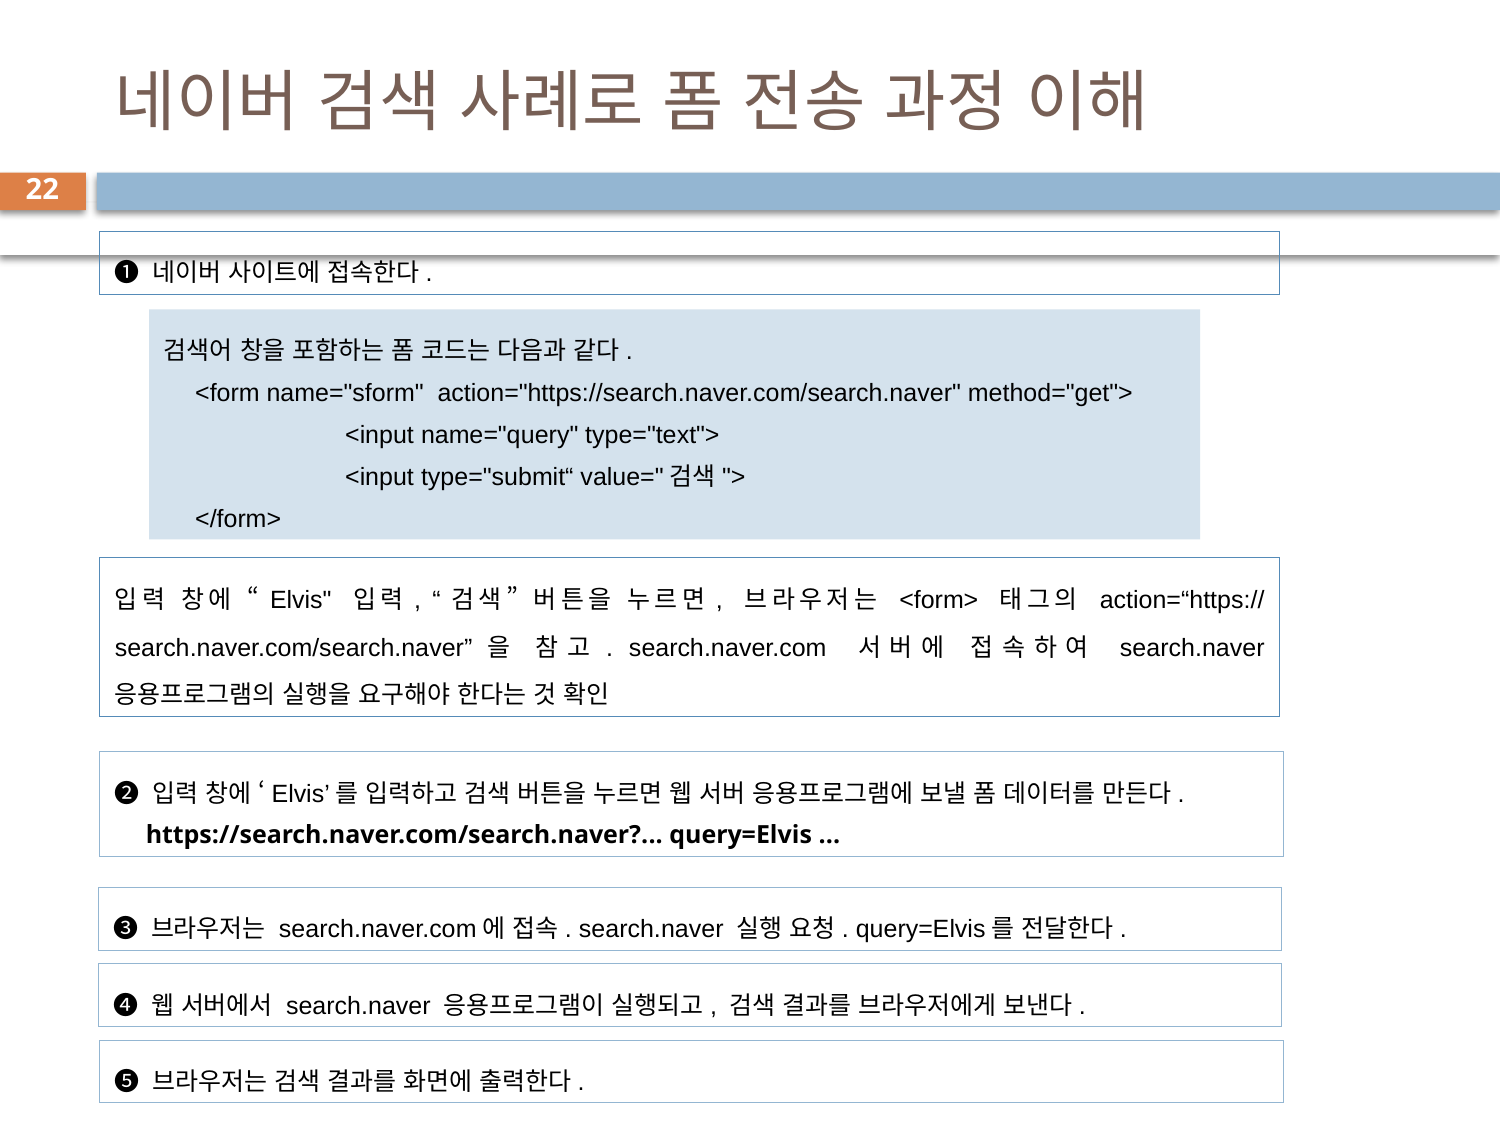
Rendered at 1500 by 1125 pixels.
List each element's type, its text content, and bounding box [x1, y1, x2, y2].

title 네이버 검색 사례로 폼 전송 과정 이해 [99, 37, 1438, 161]
text_box ❸ 브라우저는 search.naver.com에 접속. search.naver 실행 요청. query=Elvis를 전달한다. [98, 887, 1282, 951]
text_box ❹ 웹 서버에서 search.naver 응용프로그램이 실행되고, 검색 결과를 브라우저에게 보낸다. [98, 963, 1282, 1027]
text_box 검색어 창을 포함하는 폼 코드는 다음과 같다. <form name="sform" action="https://search.naver.com/search.naver" method="get"> <input name="query" type="text"> <input type="submit“ value="검색"> </form> [149, 309, 1201, 540]
slide_number 22 [0, 170, 87, 211]
text_box 입력 창에 “Elvis" 입력, “검색” 버튼을 누르면, 브라우저는 <form> 태그의 action=“https://search.naver.com/search.naver”을 참고. search.naver.com 서버에 접속하여 search.naver 응용프로그램의 실행을 요구해야 한다는 것 확인 [99, 557, 1280, 717]
text_box ❺ 브라우저는 검색 결과를 화면에 출력한다. [99, 1040, 1284, 1103]
text_box ❷ 입력 창에 ‘Elvis’를 입력하고 검색 버튼을 누르면 웹 서버 응용프로그램에 보낼 폼 데이터를 만든다. https://search.naver.com/search.naver?... query=Elvis ... [99, 751, 1284, 857]
text_box ❶ 네이버 사이트에 접속한다. [99, 231, 1280, 295]
